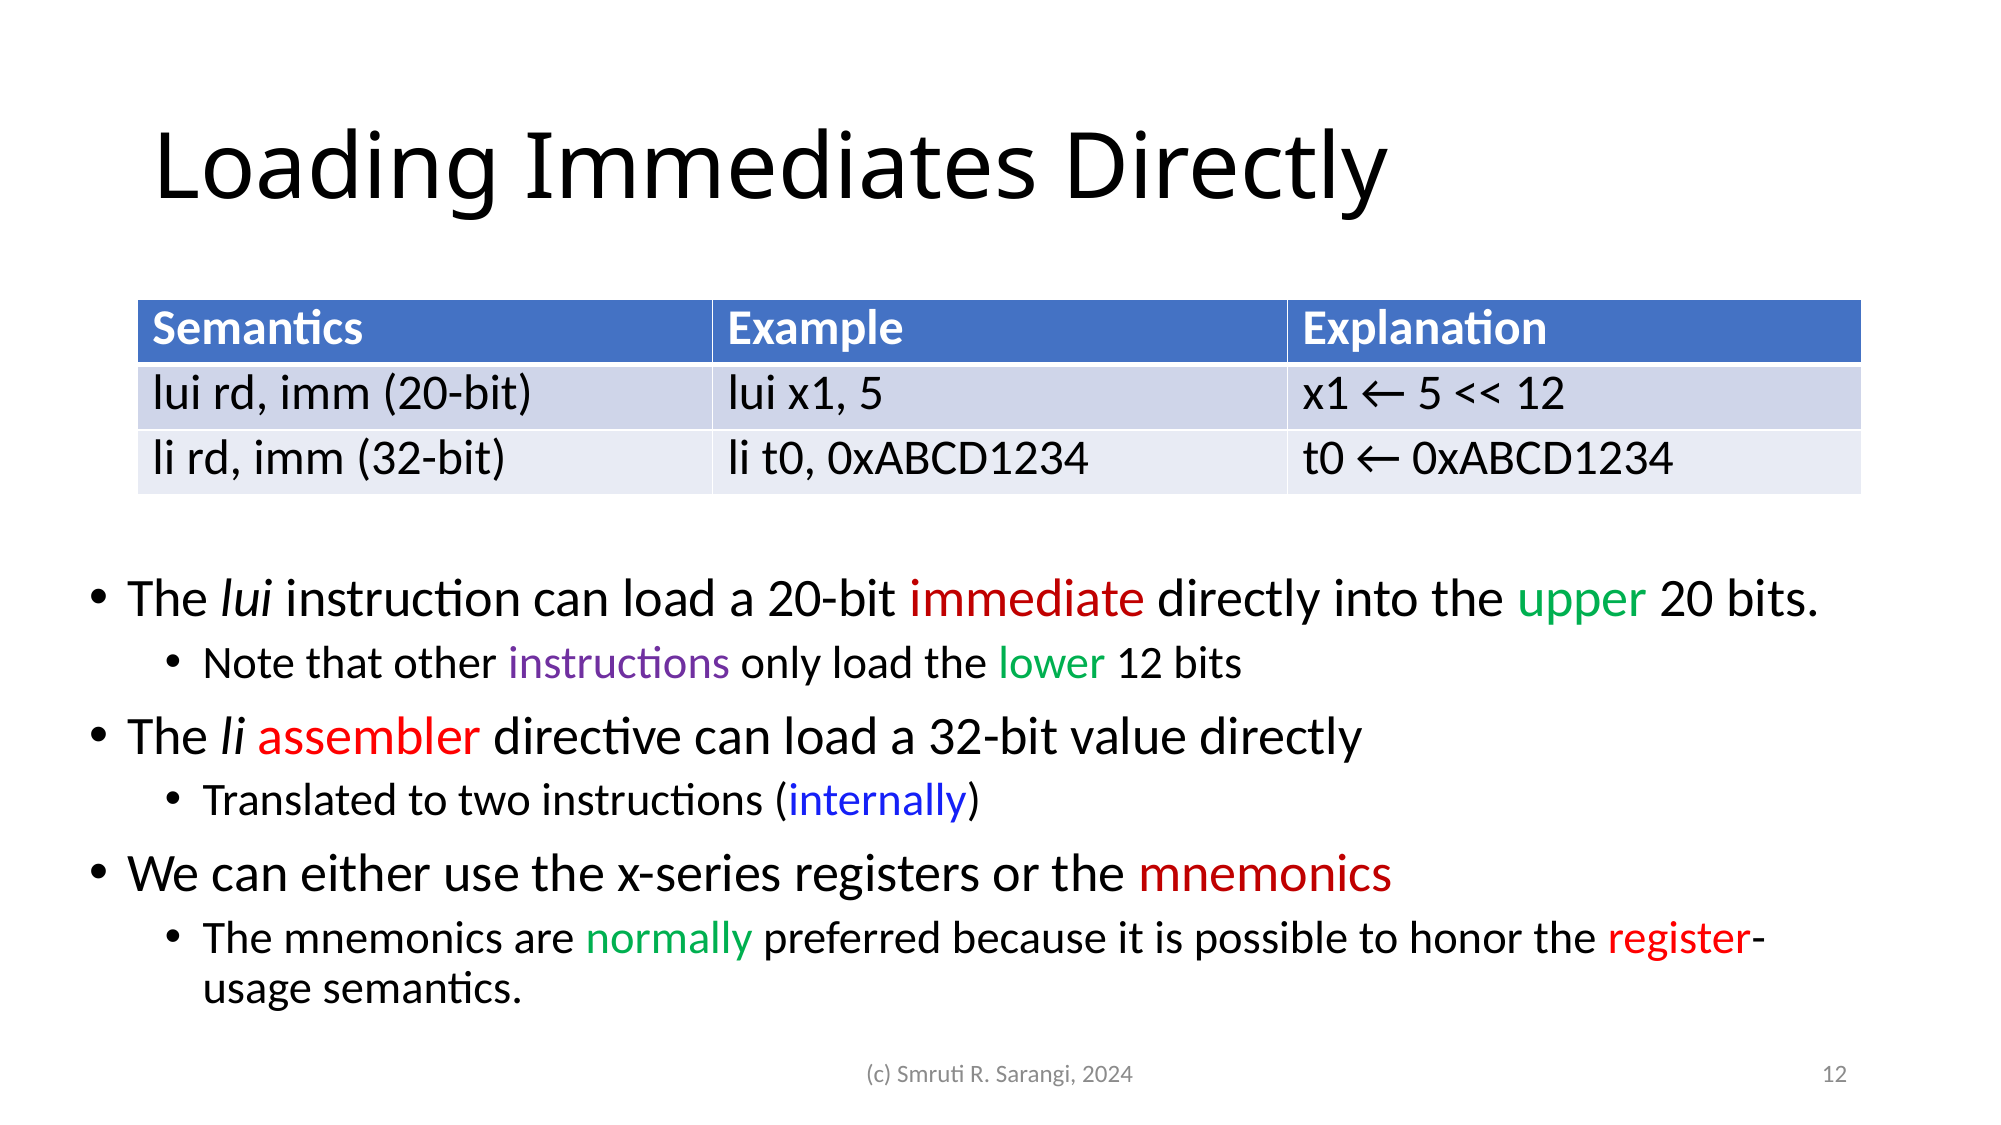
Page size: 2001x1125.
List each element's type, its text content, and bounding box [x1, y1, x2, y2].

footer (c) Smruti R. Sarangi, 2024 [662, 1042, 1338, 1103]
table_cell li rd, imm (32-bit) [138, 431, 712, 494]
table_cell lui rd, imm (20-bit) [138, 367, 712, 429]
title Loading Immediates Directly [137, 59, 1863, 278]
list The lui instruction can load a 20-bit immediate directly into the upper 20 bits. Note that other instructions only load the lower 12 bits The li assembler directive can load a 32-bit value directly Translated to two instructions (internally) We can either use the x-series registers or the mnemonics The mnemonics are normally preferred because it is possible to honor the register-usage semantics. [74, 562, 1848, 1046]
slide_number 12 [1412, 1042, 1863, 1103]
table_cell lui x1, 5 [713, 367, 1287, 429]
table_cell t0 ← 0xABCD1234 [1288, 431, 1861, 494]
table_header Example [713, 300, 1287, 362]
table_header Semantics [138, 300, 712, 362]
table_cell li t0, 0xABCD1234 [713, 431, 1287, 494]
table_cell x1 ← 5 << 12 [1288, 367, 1861, 429]
table_header Explanation [1288, 300, 1861, 362]
